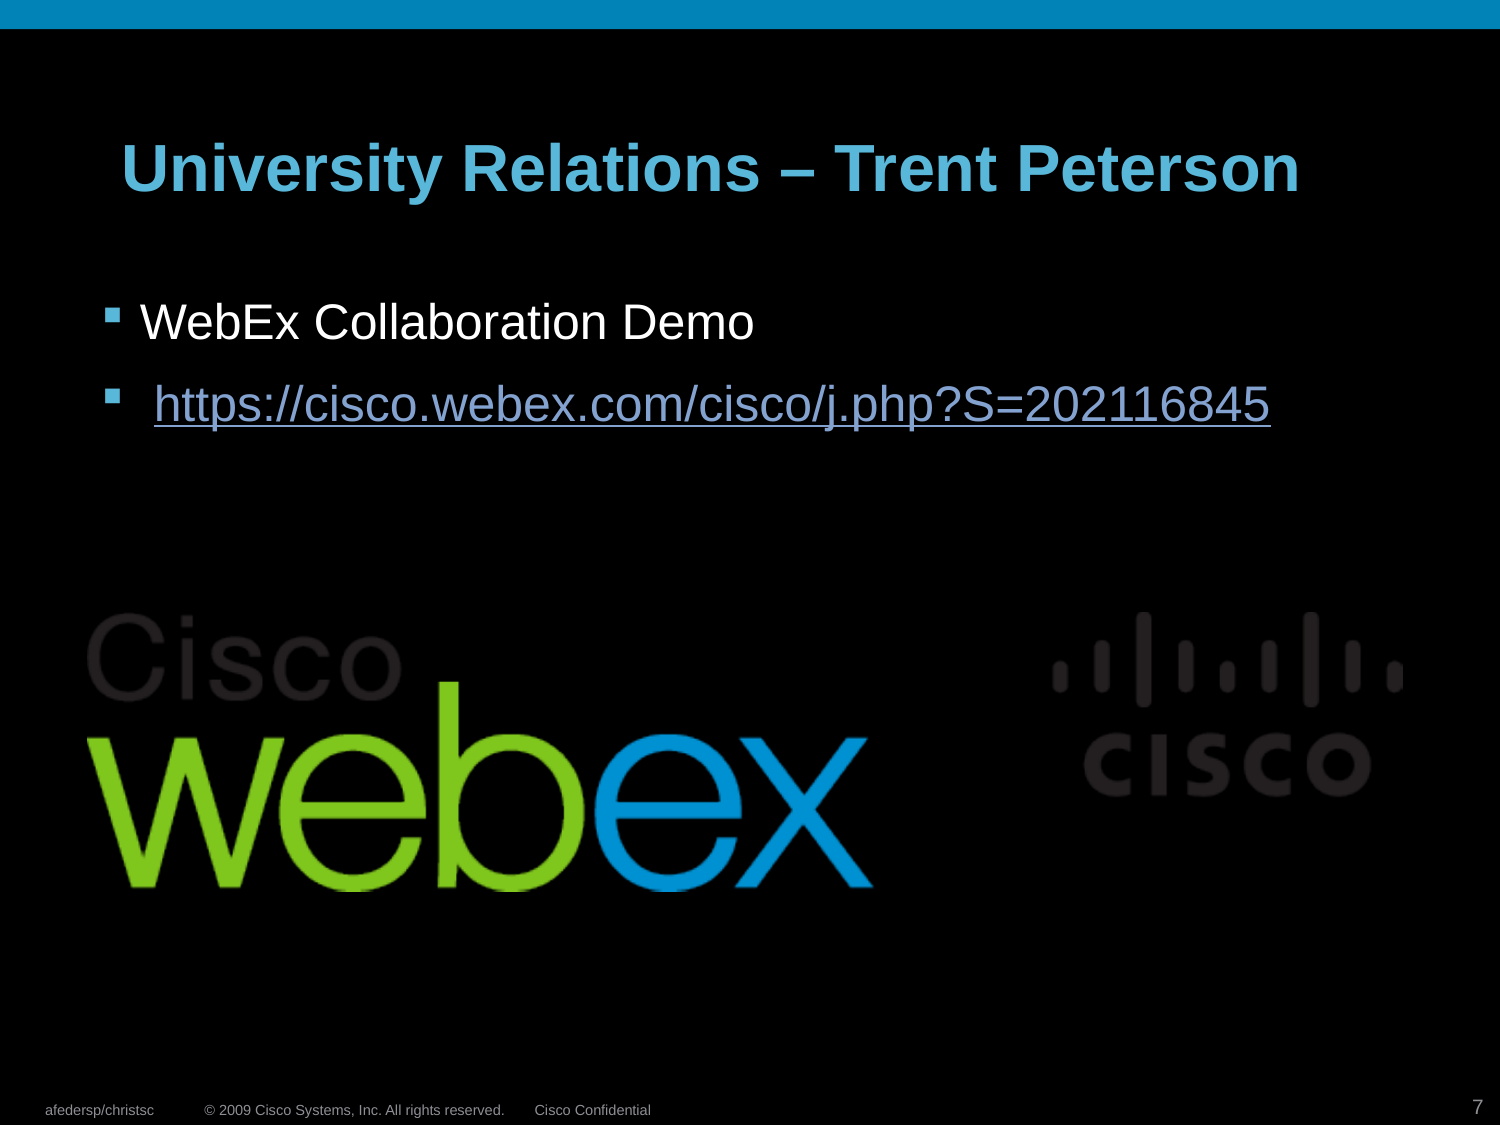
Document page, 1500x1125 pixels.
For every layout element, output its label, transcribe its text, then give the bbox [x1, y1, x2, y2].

list WebEx Collaboration Demo https://cisco.webex.com/cisco/j.php?S=202116845 [87, 287, 1391, 611]
title University Relations – Trent Peterson [107, 74, 1444, 213]
picture [619, 752, 718, 801]
picture [87, 612, 1403, 892]
